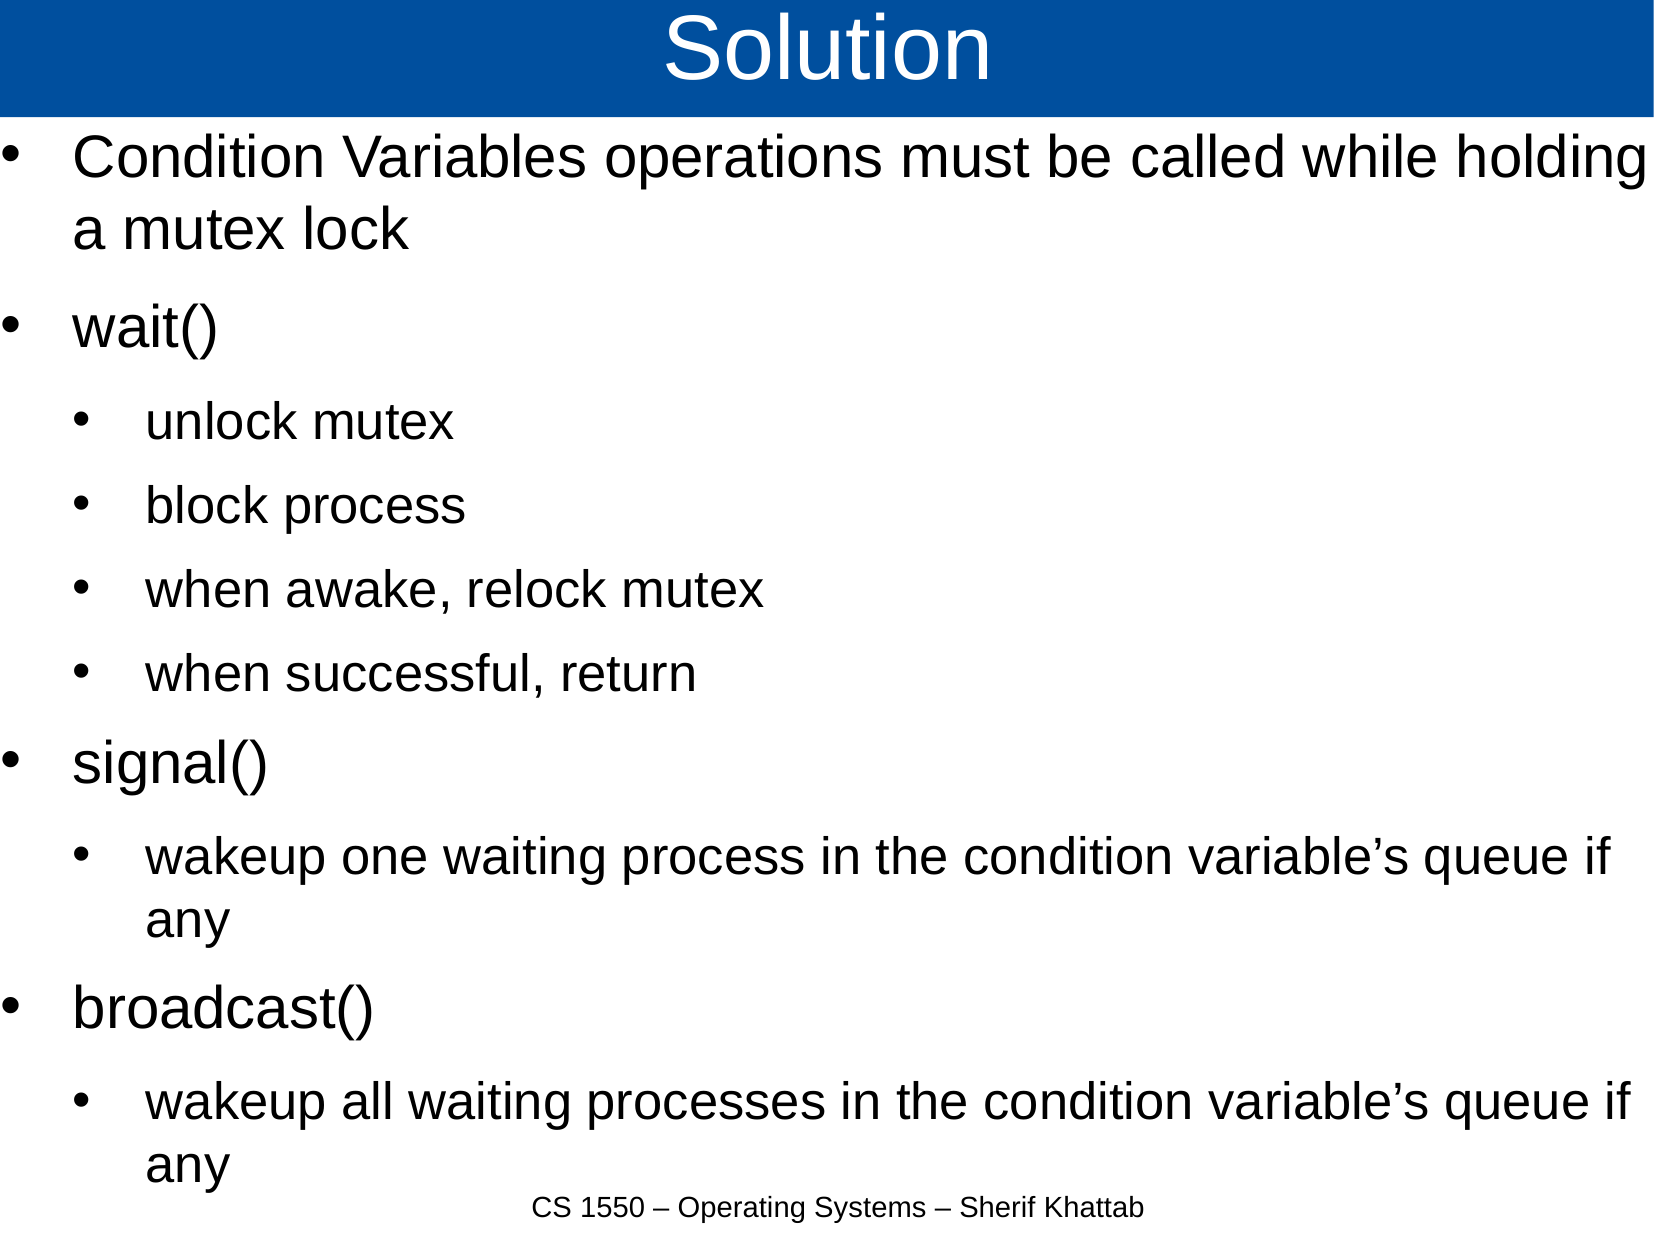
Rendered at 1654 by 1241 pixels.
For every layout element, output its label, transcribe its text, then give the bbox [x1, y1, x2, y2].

footer CS 1550 – Operating Systems – Sherif Khattab [460, 1190, 1217, 1241]
title Solution [0, 0, 1654, 117]
list Condition Variables operations must be called while holding a mutex lock wait() unlock mutex block process when awake, relock mutex when successful, return signal() wakeup one waiting process in the condition variable’s queue if any broadcast() wakeup all waiting processes in the condition variable’s queue if any [0, 117, 1654, 1195]
